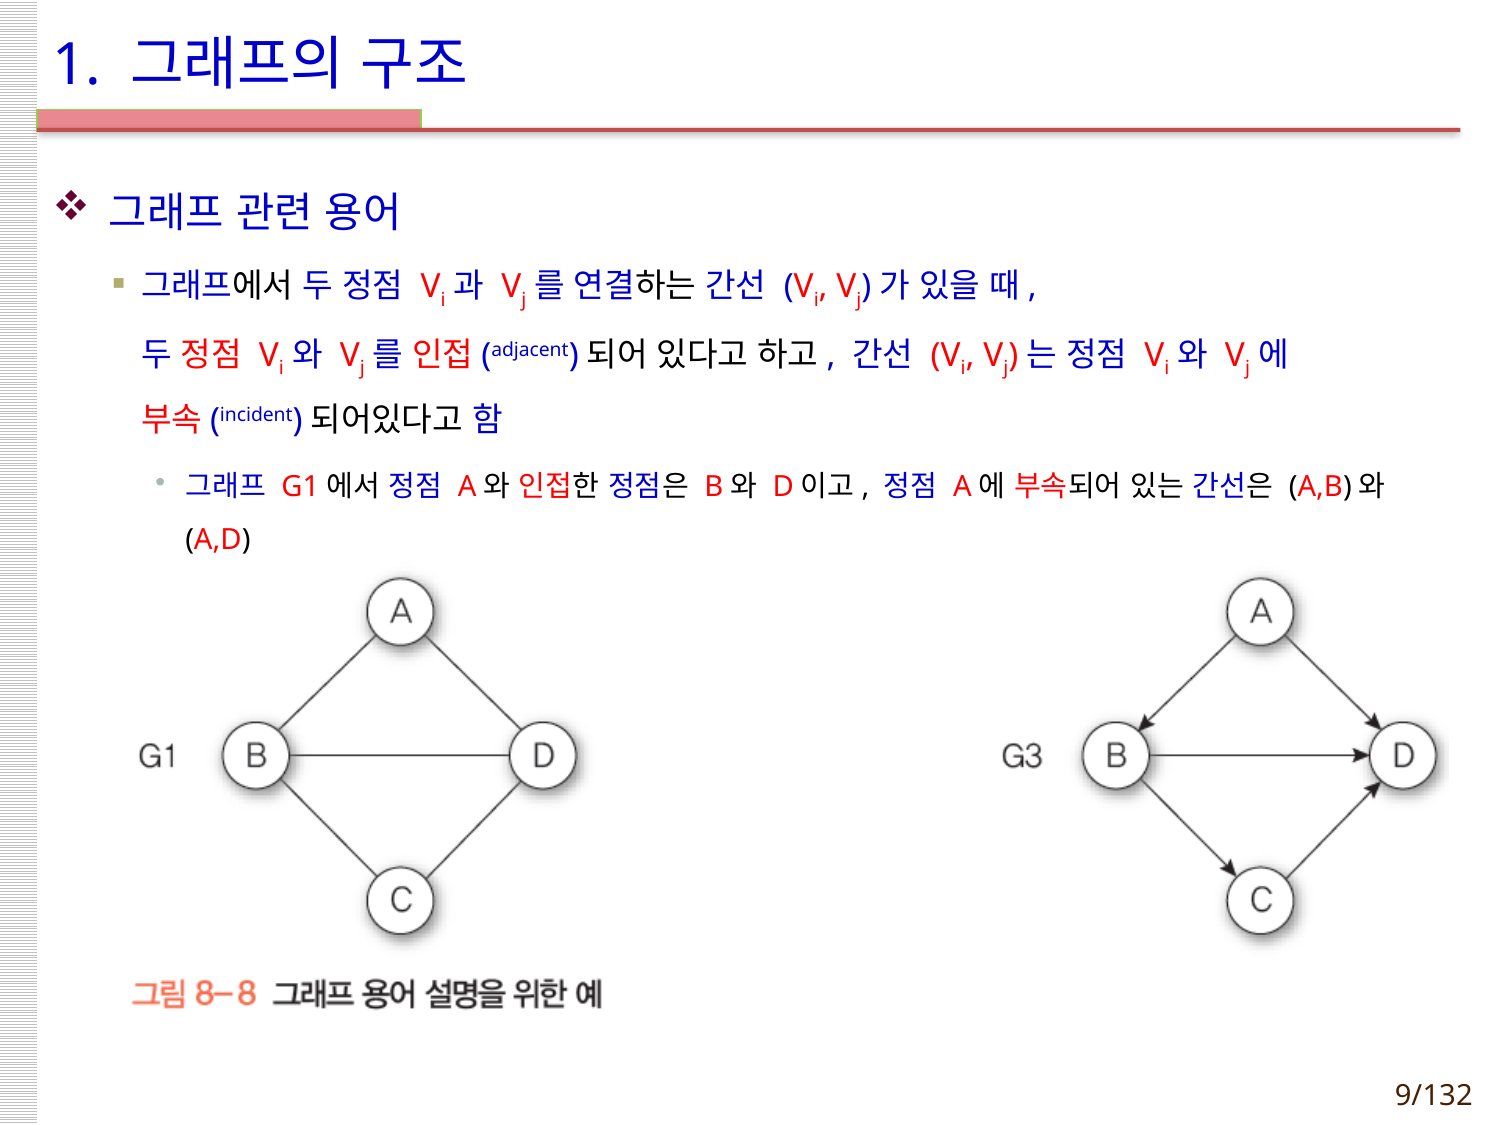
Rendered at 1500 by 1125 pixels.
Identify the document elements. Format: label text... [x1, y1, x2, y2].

title 1. 그래프의 구조 [37, 13, 1278, 109]
picture [111, 562, 1449, 1029]
list 그래프 관련 용어 그래프에서 두 정점 Vi과 Vj를 연결하는 간선 (Vi, Vj)가 있을 때, 두 정점 Vi와 Vj를 인접(adjacent)되어 있다고 하고, 간선 (Vi, Vj)는 정점 Vi와 Vj에 부속(incident)되어있다고 함 그래프 G1에서 정점 A와 인접한 정점은 B와 D이고, 정점 A에 부속되어 있는 간선은 (A,B)와 (A,D) [37, 152, 1463, 1091]
